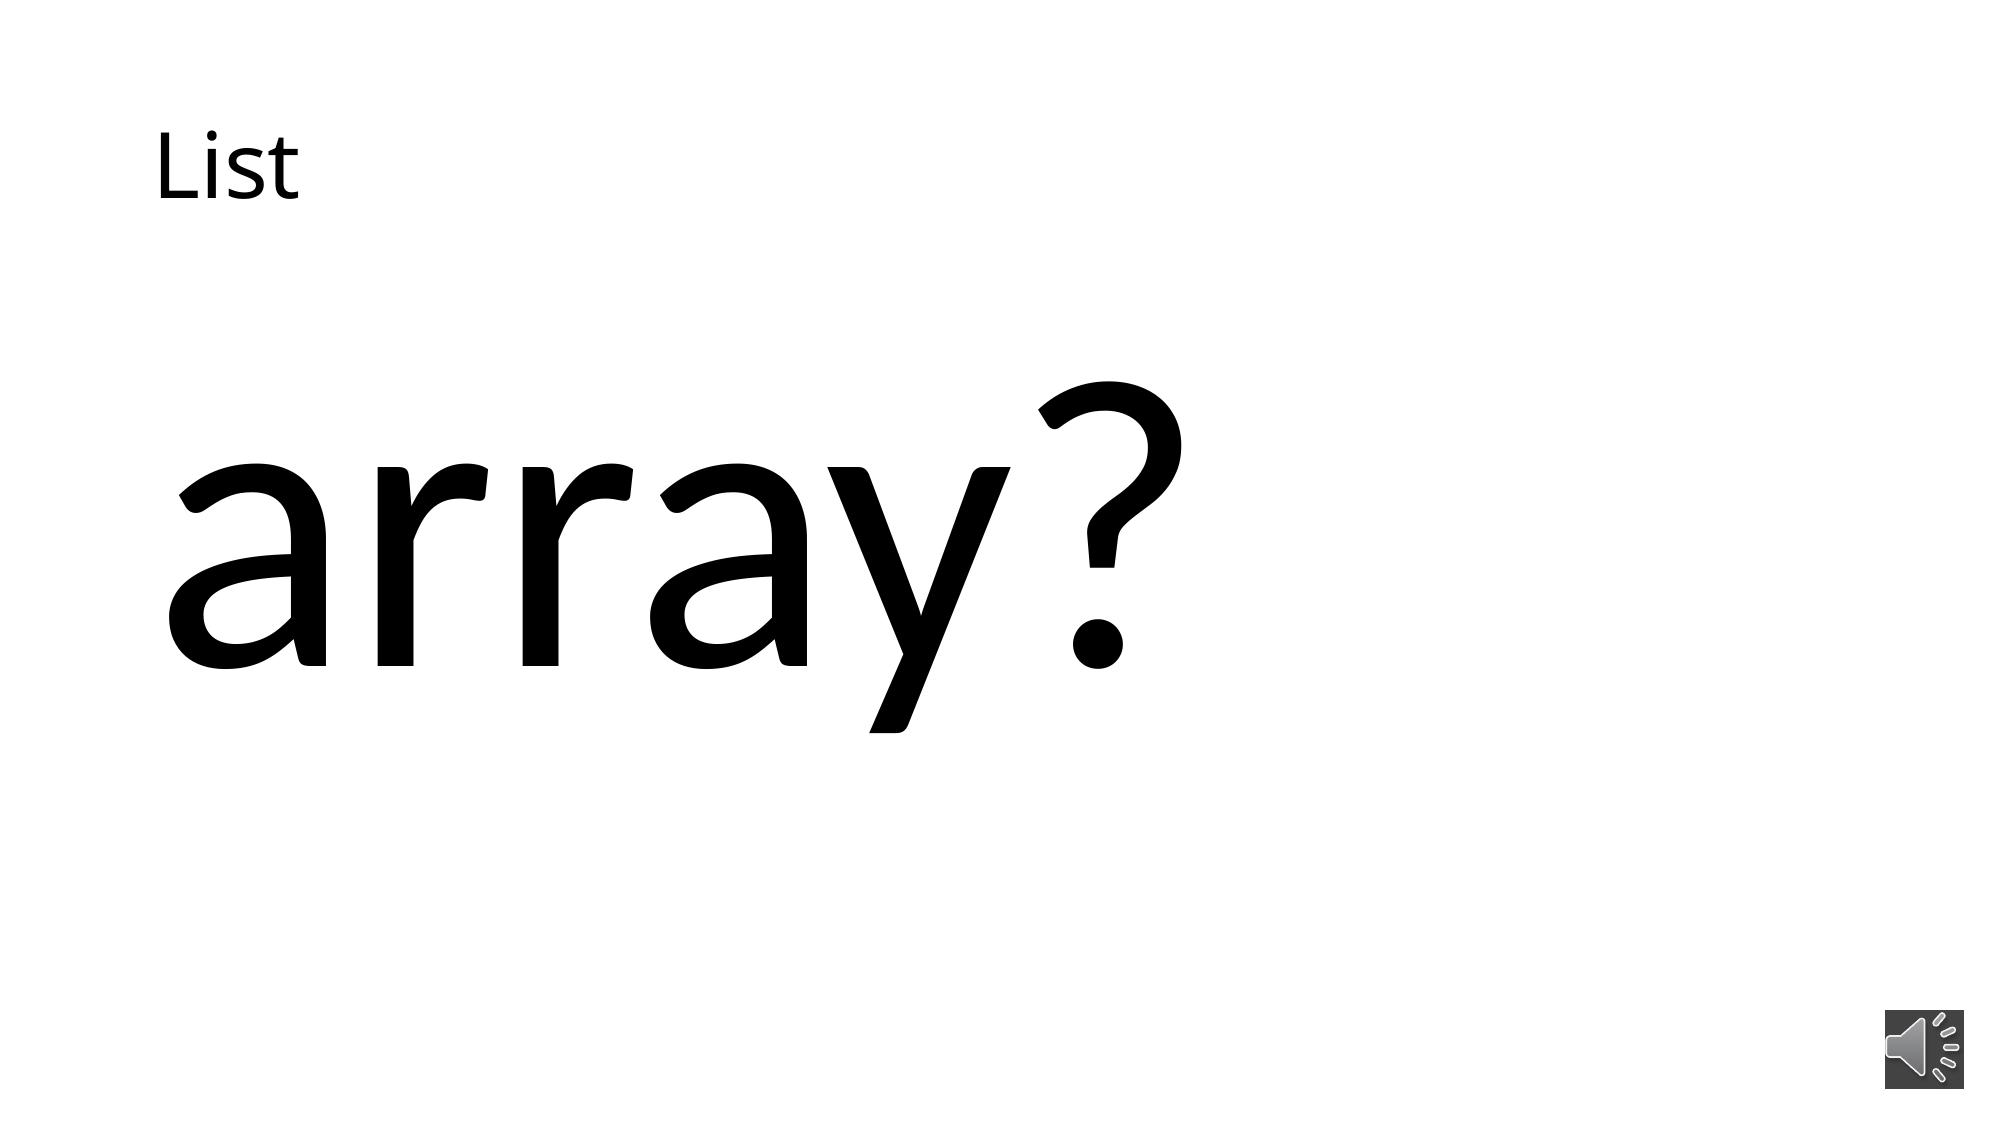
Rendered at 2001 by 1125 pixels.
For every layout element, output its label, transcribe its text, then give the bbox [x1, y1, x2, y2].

list array? [137, 299, 1863, 1014]
picture [1884, 1009, 1965, 1090]
title List [137, 59, 1863, 278]
